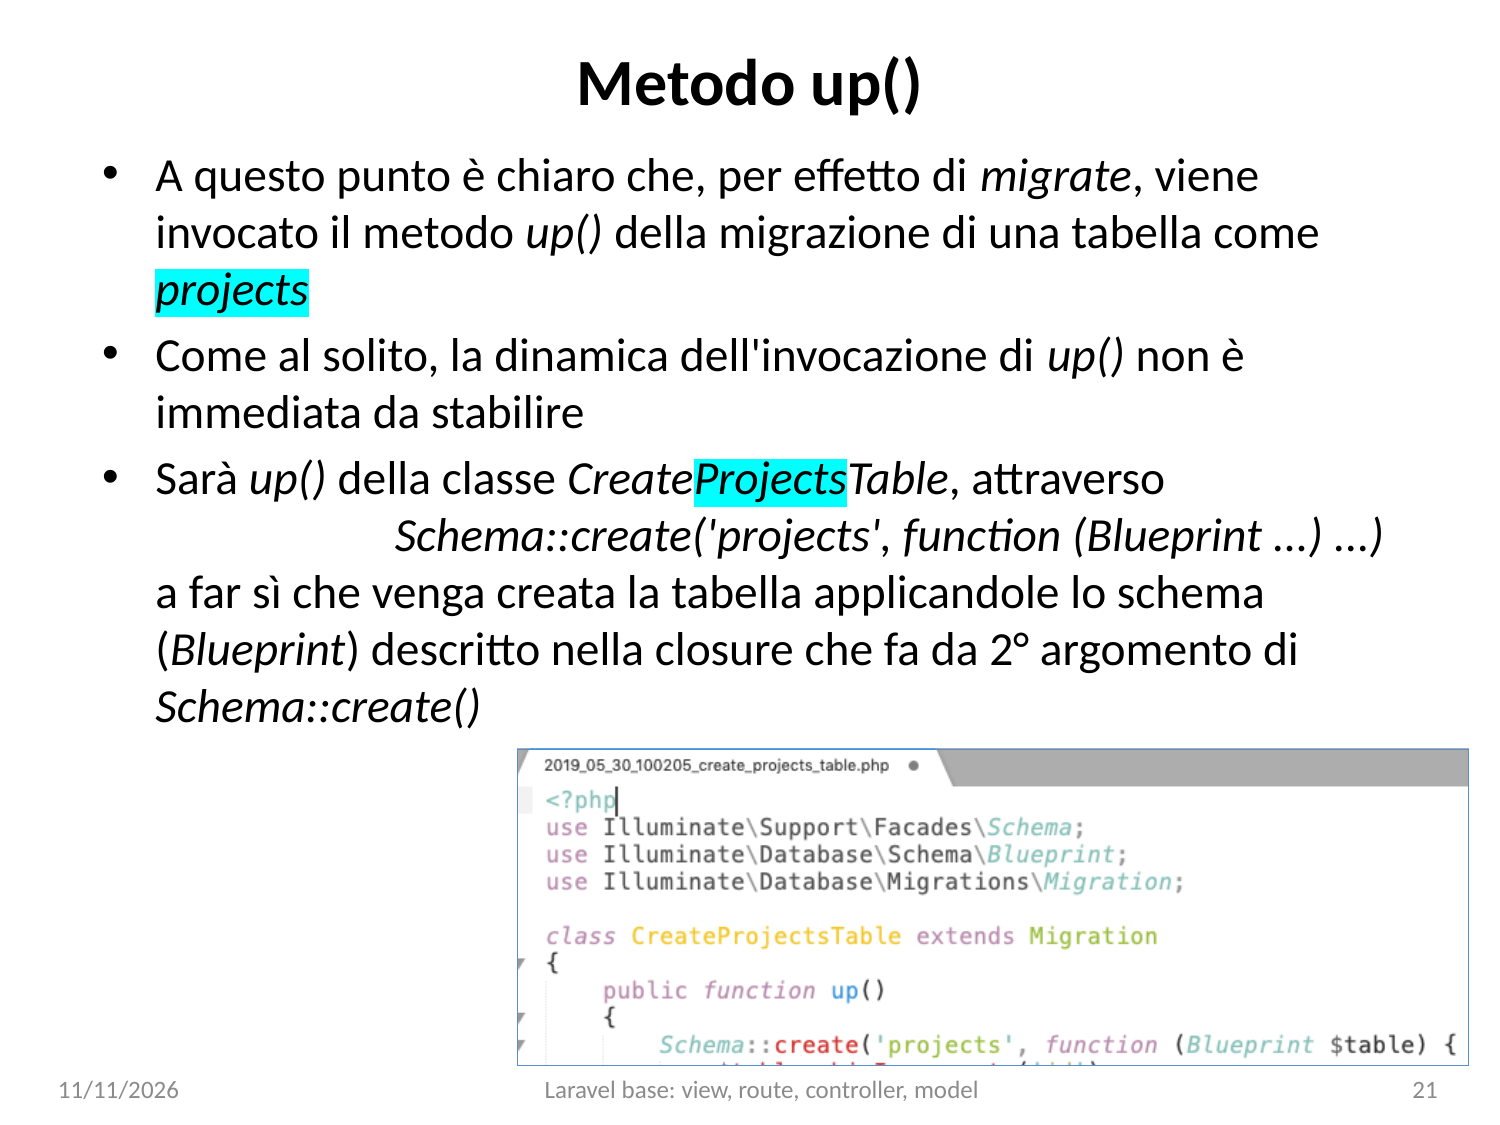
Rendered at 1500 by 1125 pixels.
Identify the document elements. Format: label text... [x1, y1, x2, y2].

footer Laravel base: view, route, controller, model [524, 1074, 1000, 1119]
title Metodo up() [75, 31, 1425, 127]
slide_number 21 [1103, 1074, 1453, 1119]
picture [517, 748, 1469, 1066]
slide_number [42, 1058, 393, 1119]
list A questo punto è chiaro che, per effetto di migrate, viene invocato il metodo up() della migrazione di una tabella come projects Come al solito, la dinamica dell'invocazione di up() non è immediata da stabilire Sarà up() della classe CreateProjectsTable, attraverso Schema::create('projects', function (Blueprint ...) ...) a far sì che venga creata la tabella applicandole lo schema (Blueprint) descritto nella closure che fa da 2° argomento di Schema::create() [87, 136, 1437, 776]
